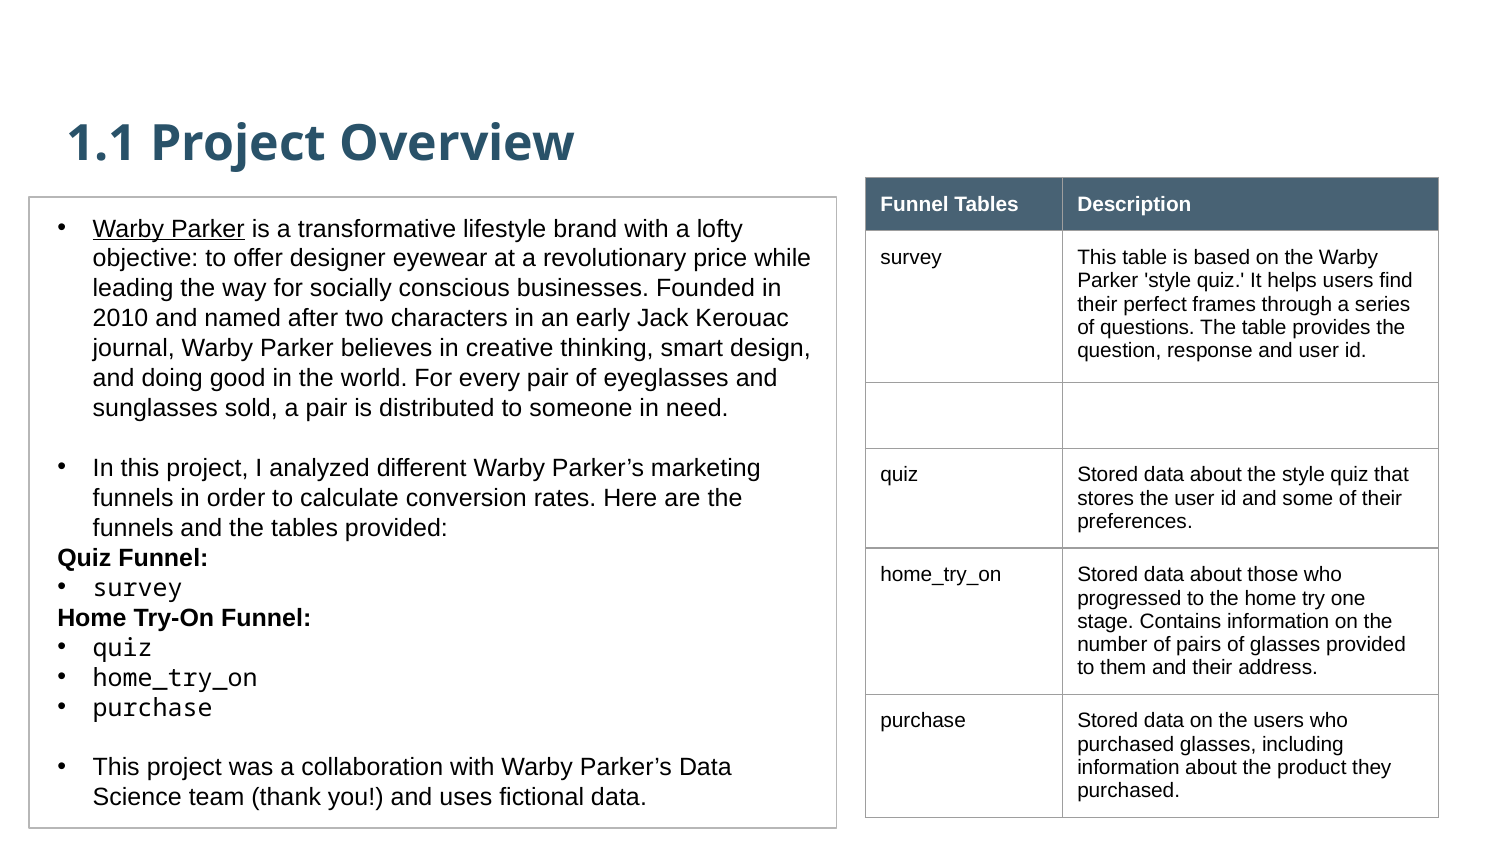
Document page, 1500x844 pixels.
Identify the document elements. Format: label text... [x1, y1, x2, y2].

table_header Funnel Tables [866, 178, 1062, 230]
table_cell [1063, 383, 1438, 448]
table_cell Stored data on the users who purchased glasses, including information about the product they purchased. [1063, 695, 1438, 817]
table_cell home_try_on [866, 549, 1062, 694]
table_header Description [1063, 178, 1438, 230]
table_cell This table is based on the Warby Parker 'style quiz.' It helps users find their perfect frames through a series of questions. The table provides the question, response and user id. [1063, 231, 1438, 382]
table_cell purchase [866, 695, 1062, 817]
text_box Warby Parker is a transformative lifestyle brand with a lofty objective: to offer designer eyewear at a revolutionary price while leading the way for socially conscious businesses. Founded in 2010 and named after two characters in an early Jack Kerouac journal, Warby Parker believes in creative thinking, smart design, and doing good in the world. For every pair of eyeglasses and sunglasses sold, a pair is distributed to someone in need. In this project, I analyzed different Warby Parker’s marketing funnels in order to calculate conversion rates. Here are the funnels and the tables provided: Quiz Funnel: survey Home Try-On Funnel: quiz home_try_on purchase This project was a collaboration with Warby Parker’s Data Science team (thank you!) and uses fictional data. [29, 197, 837, 829]
table_cell quiz [866, 449, 1062, 547]
table_cell Stored data about the style quiz that stores the user id and some of their preferences. [1063, 449, 1438, 547]
table_cell [866, 383, 1062, 448]
table_cell survey [866, 231, 1062, 382]
text_box 1.1 Project Overview [51, 48, 1449, 186]
table_cell Stored data about those who progressed to the home try one stage. Contains information on the number of pairs of glasses provided to them and their address. [1063, 549, 1438, 694]
